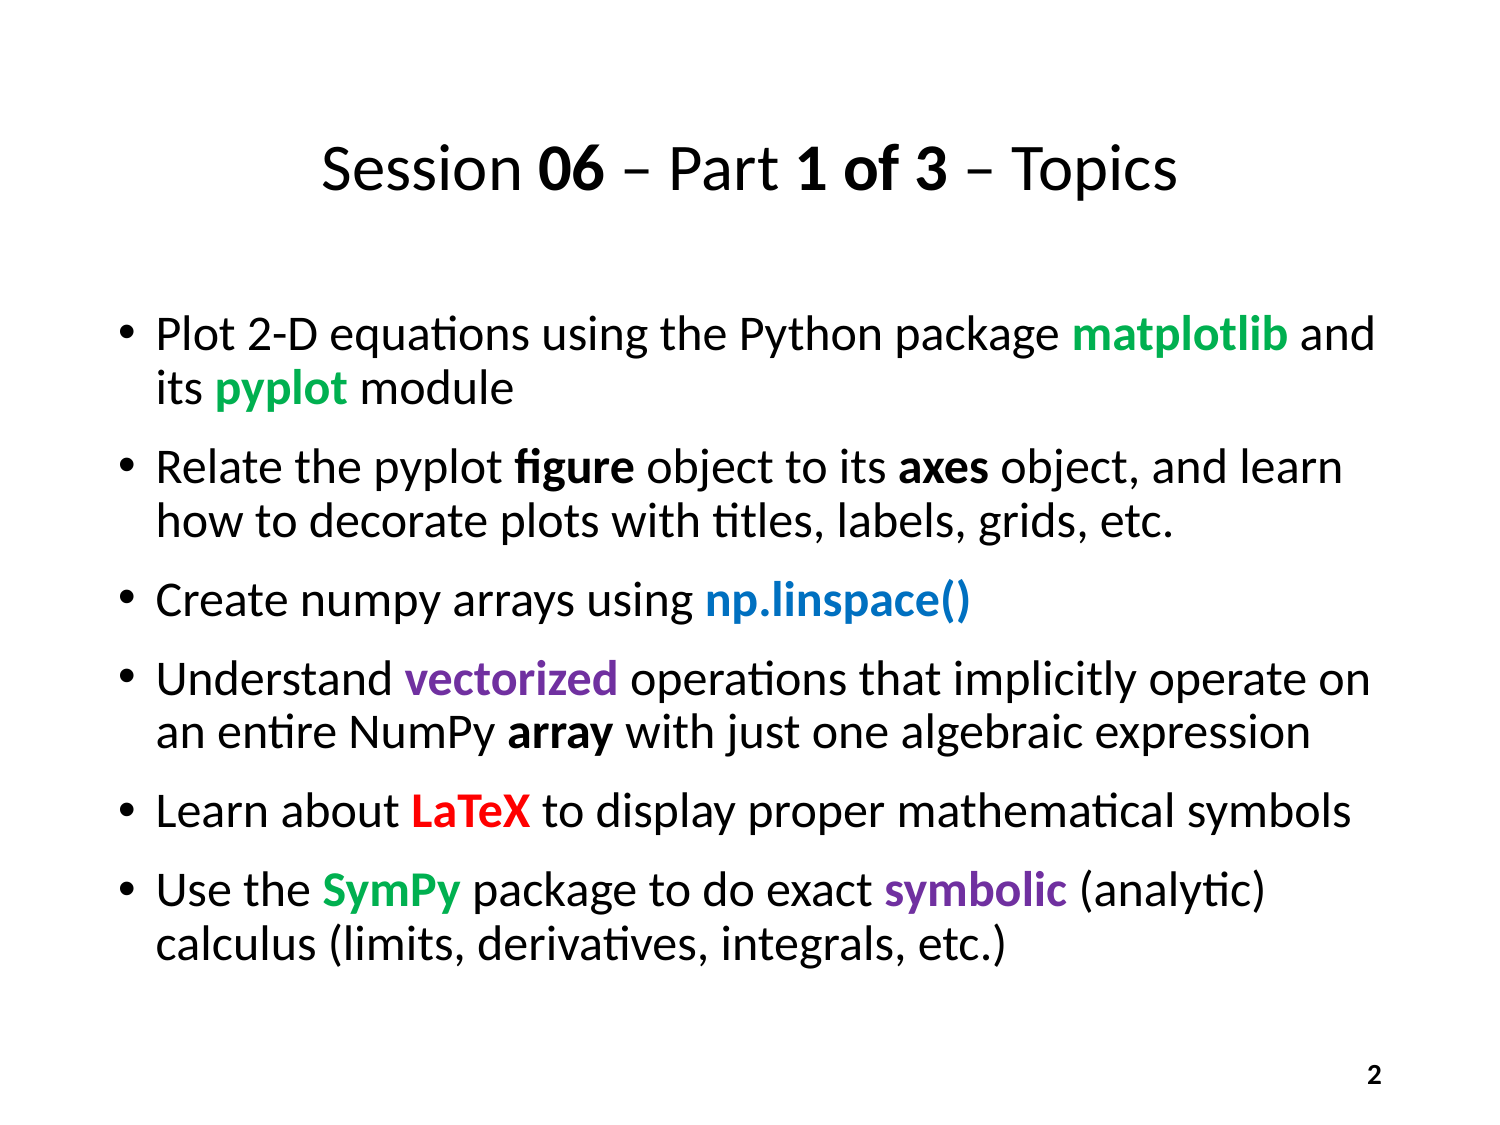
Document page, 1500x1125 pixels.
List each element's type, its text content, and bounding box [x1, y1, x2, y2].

list Plot 2-D equations using the Python package matplotlib and its pyplot module Relate the pyplot figure object to its axes object, and learn how to decorate plots with titles, labels, grids, etc. Create numpy arrays using np.linspace() Understand vectorized operations that implicitly operate on an entire NumPy array with just one algebraic expression Learn about LaTeX to display proper mathematical symbols Use the SymPy package to do exact symbolic (analytic) calculus (limits, derivatives, integrals, etc.) [103, 299, 1397, 1014]
title Session 06 – Part 1 of 3 – Topics [103, 59, 1397, 278]
slide_number 2 [1059, 1042, 1397, 1103]
